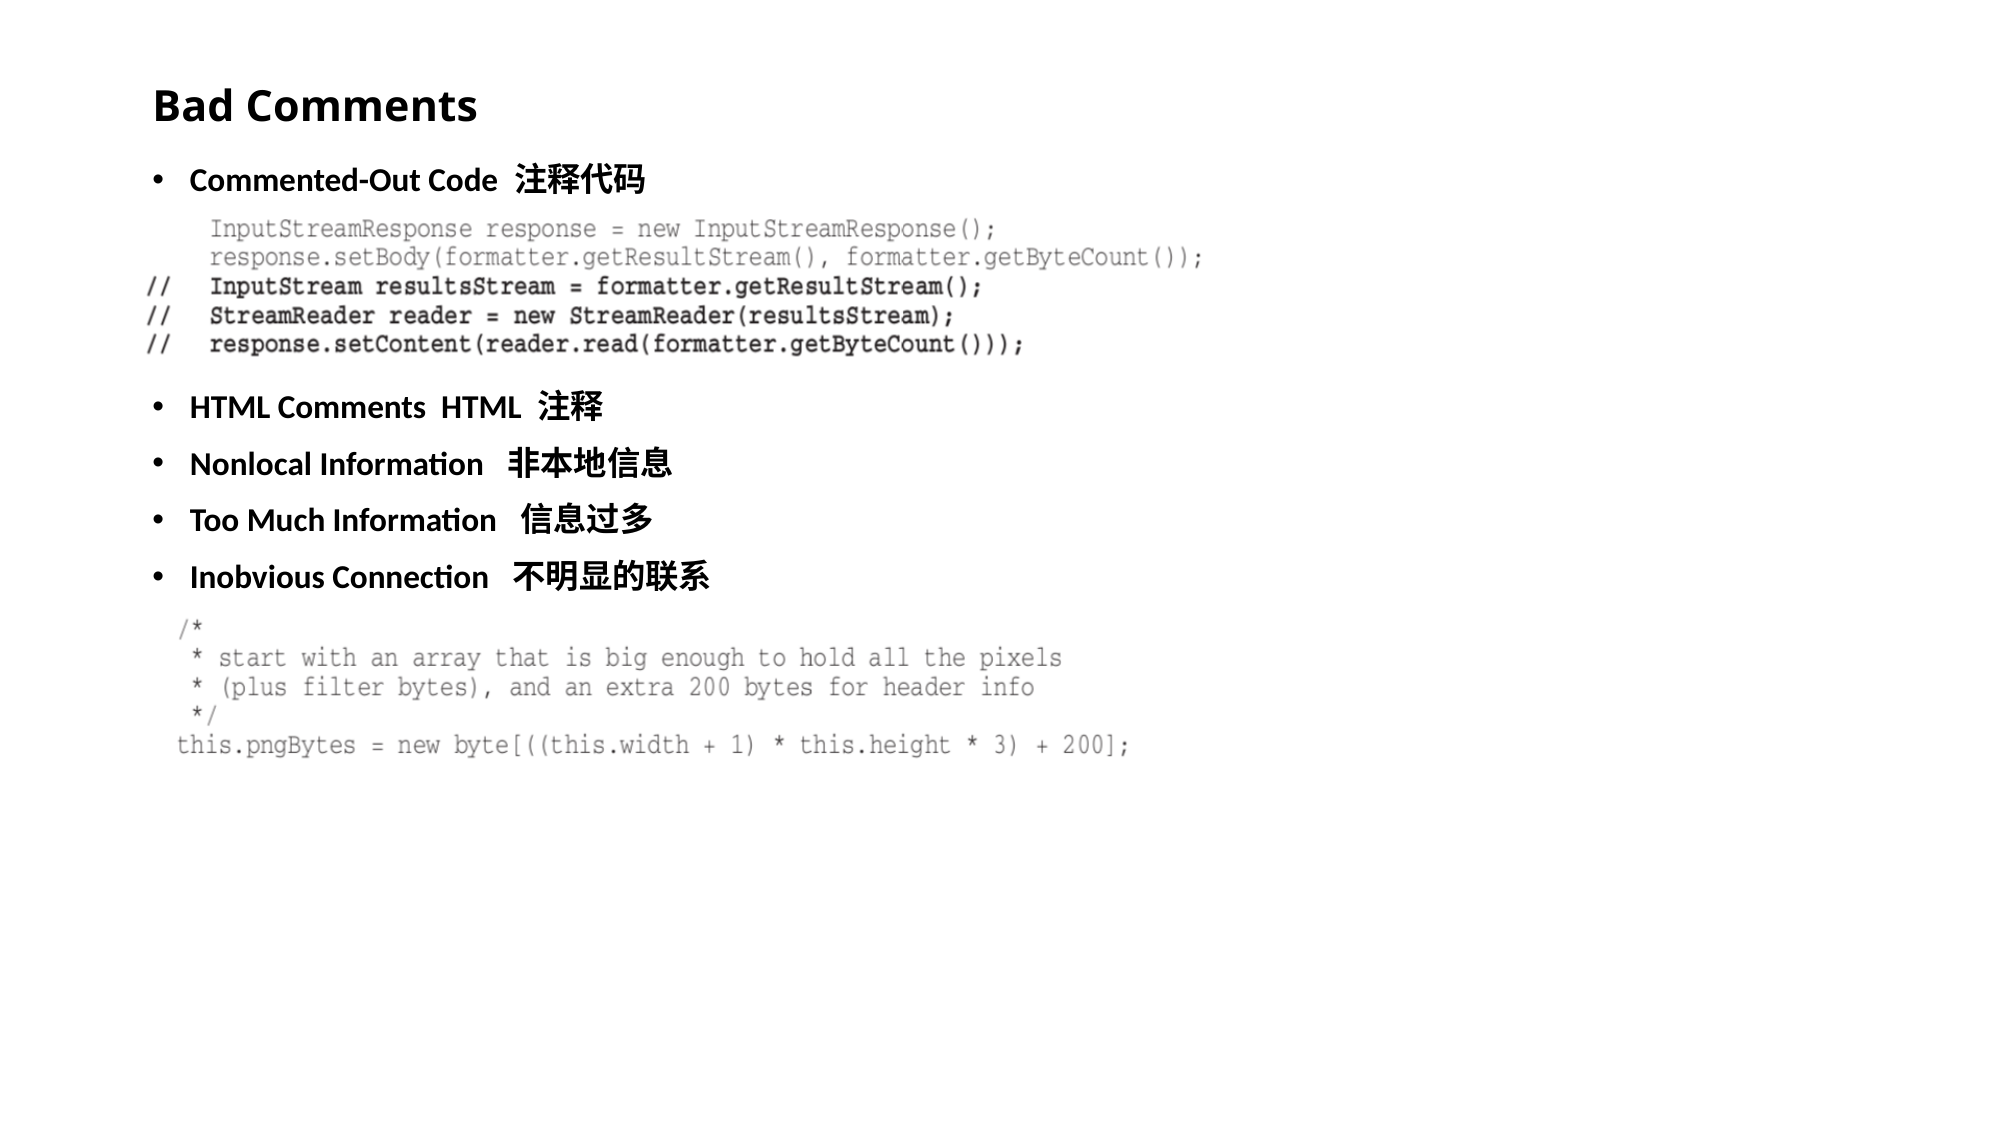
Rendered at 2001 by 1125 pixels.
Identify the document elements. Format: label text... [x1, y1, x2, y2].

list Commented-Out Code 注释代码 HTML Comments HTML 注释 Nonlocal Information 非本地信息 Too Much Information 信息过多 Inobvious Connection 不明显的联系 [137, 155, 1863, 870]
picture [137, 214, 1219, 365]
picture [172, 606, 1138, 772]
text_box Bad Comments [137, 59, 521, 156]
